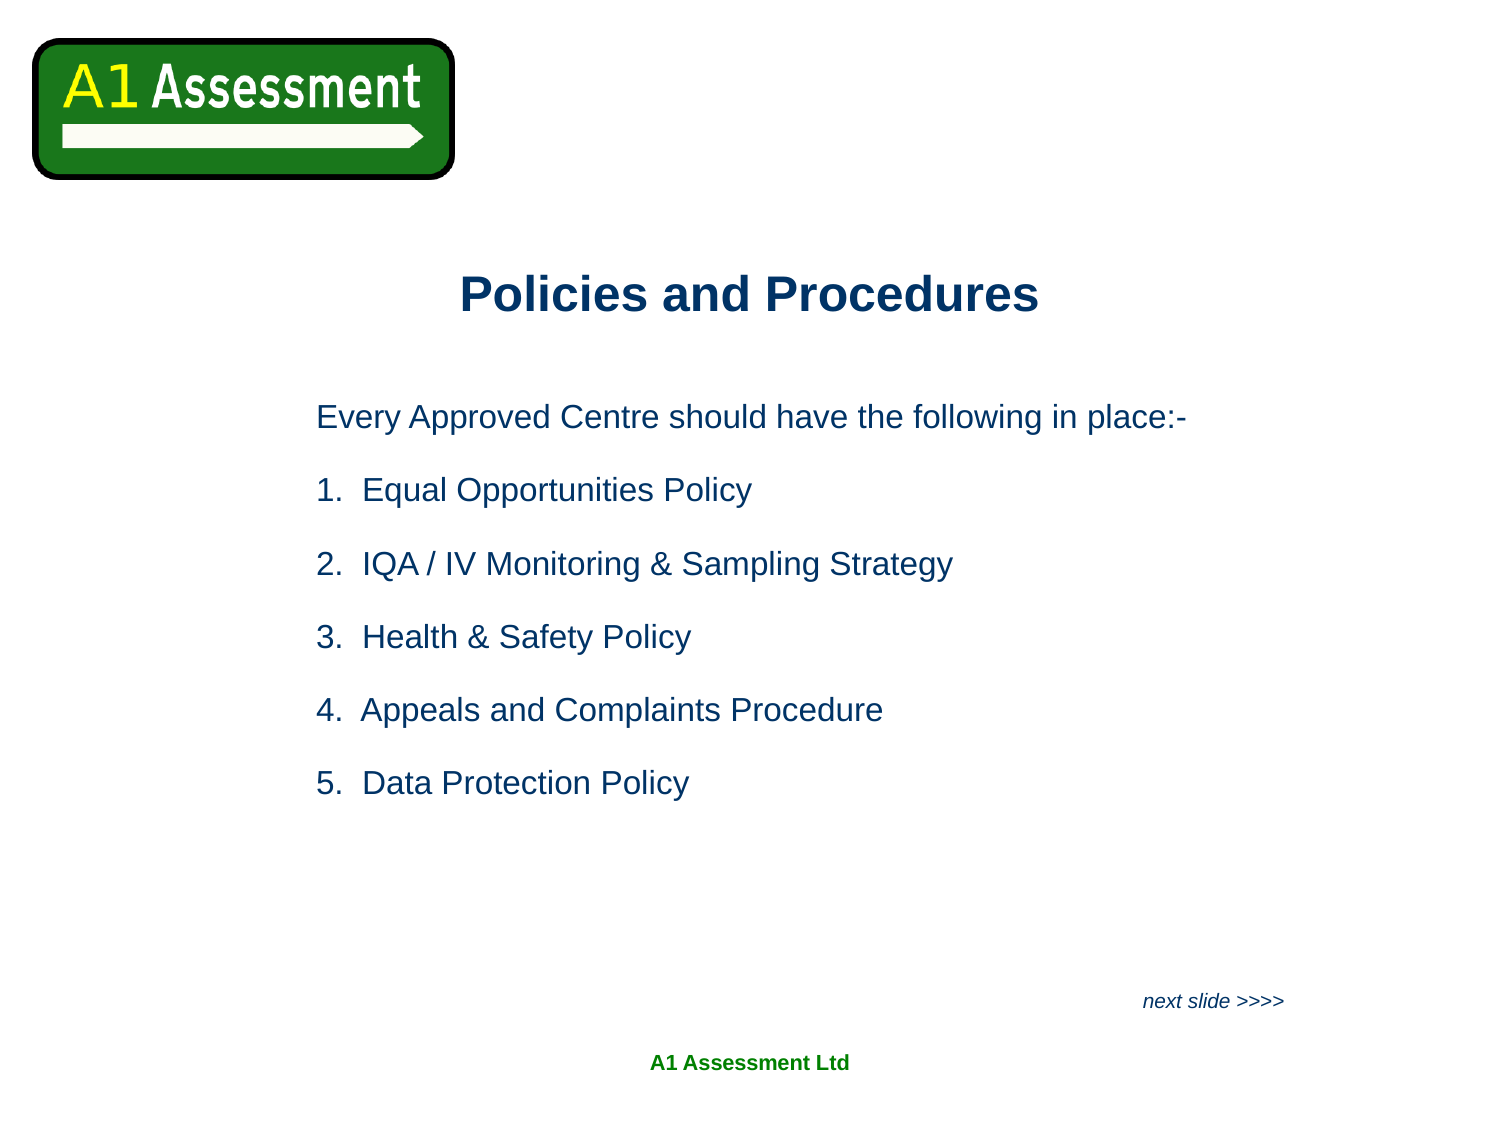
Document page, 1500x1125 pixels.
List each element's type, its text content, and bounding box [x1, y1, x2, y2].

picture [32, 38, 455, 180]
footer A1 Assessment Ltd [512, 1048, 988, 1101]
list Every Approved Centre should have the following in place:- 1. Equal Opportunities Policy 2. IQA / IV Monitoring & Sampling Strategy 3. Health & Safety Policy 4. Appeals and Complaints Procedure 5. Data Protection Policy next slide >>>> [300, 387, 1300, 1048]
title Policies and Procedures [401, 246, 1099, 337]
